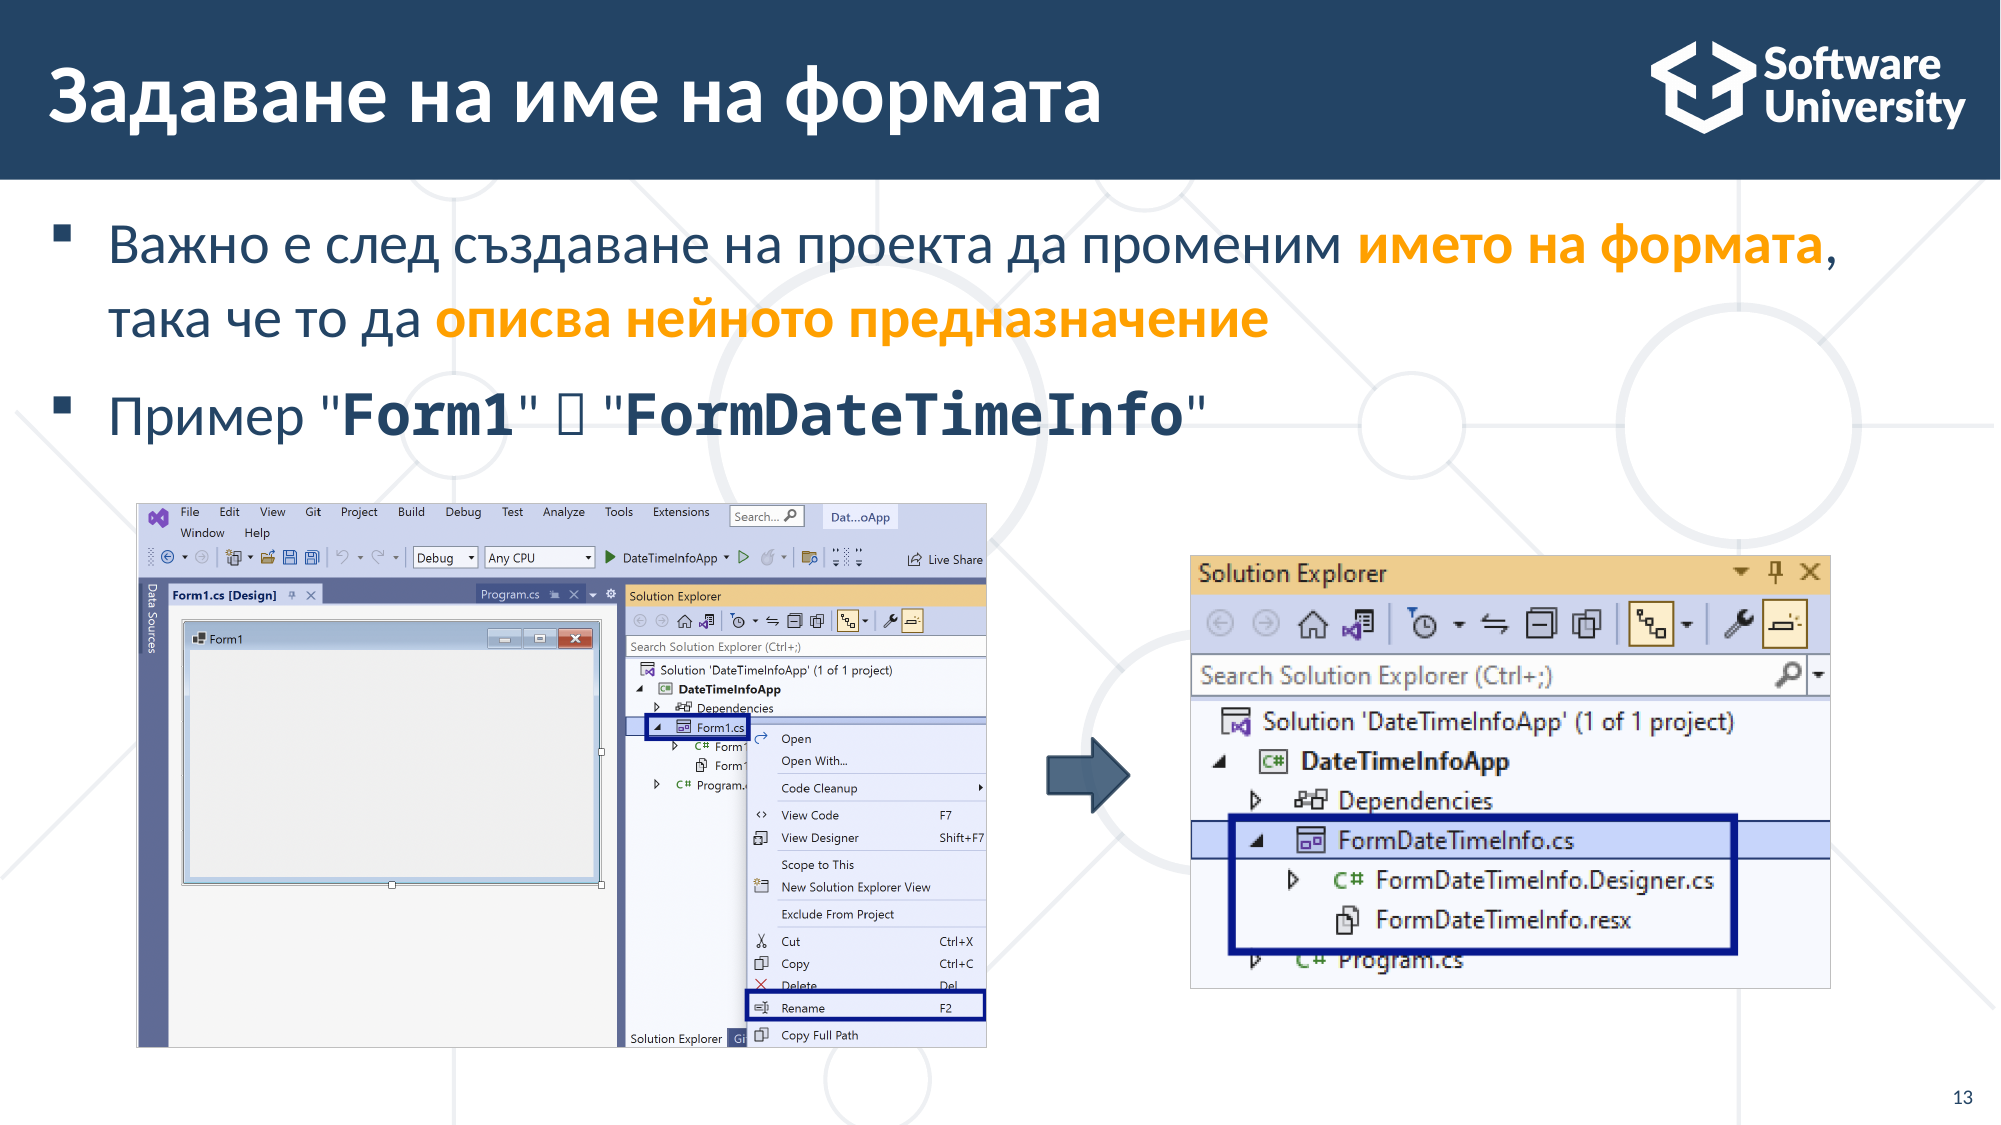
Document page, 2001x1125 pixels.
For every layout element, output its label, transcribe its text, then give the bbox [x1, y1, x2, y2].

slide_number 13 [1927, 1067, 1989, 1117]
title Задаване на име на формата [31, 16, 1625, 162]
picture [1190, 554, 1831, 989]
picture [1651, 41, 1966, 134]
picture [136, 503, 987, 1048]
list Важно е след създаване на проекта да променим името на формата, така че то да описва нейното предназначение Пример "Form1"  "FormDateTimeInfo" [31, 196, 1970, 1104]
text_box [1045, 736, 1132, 815]
